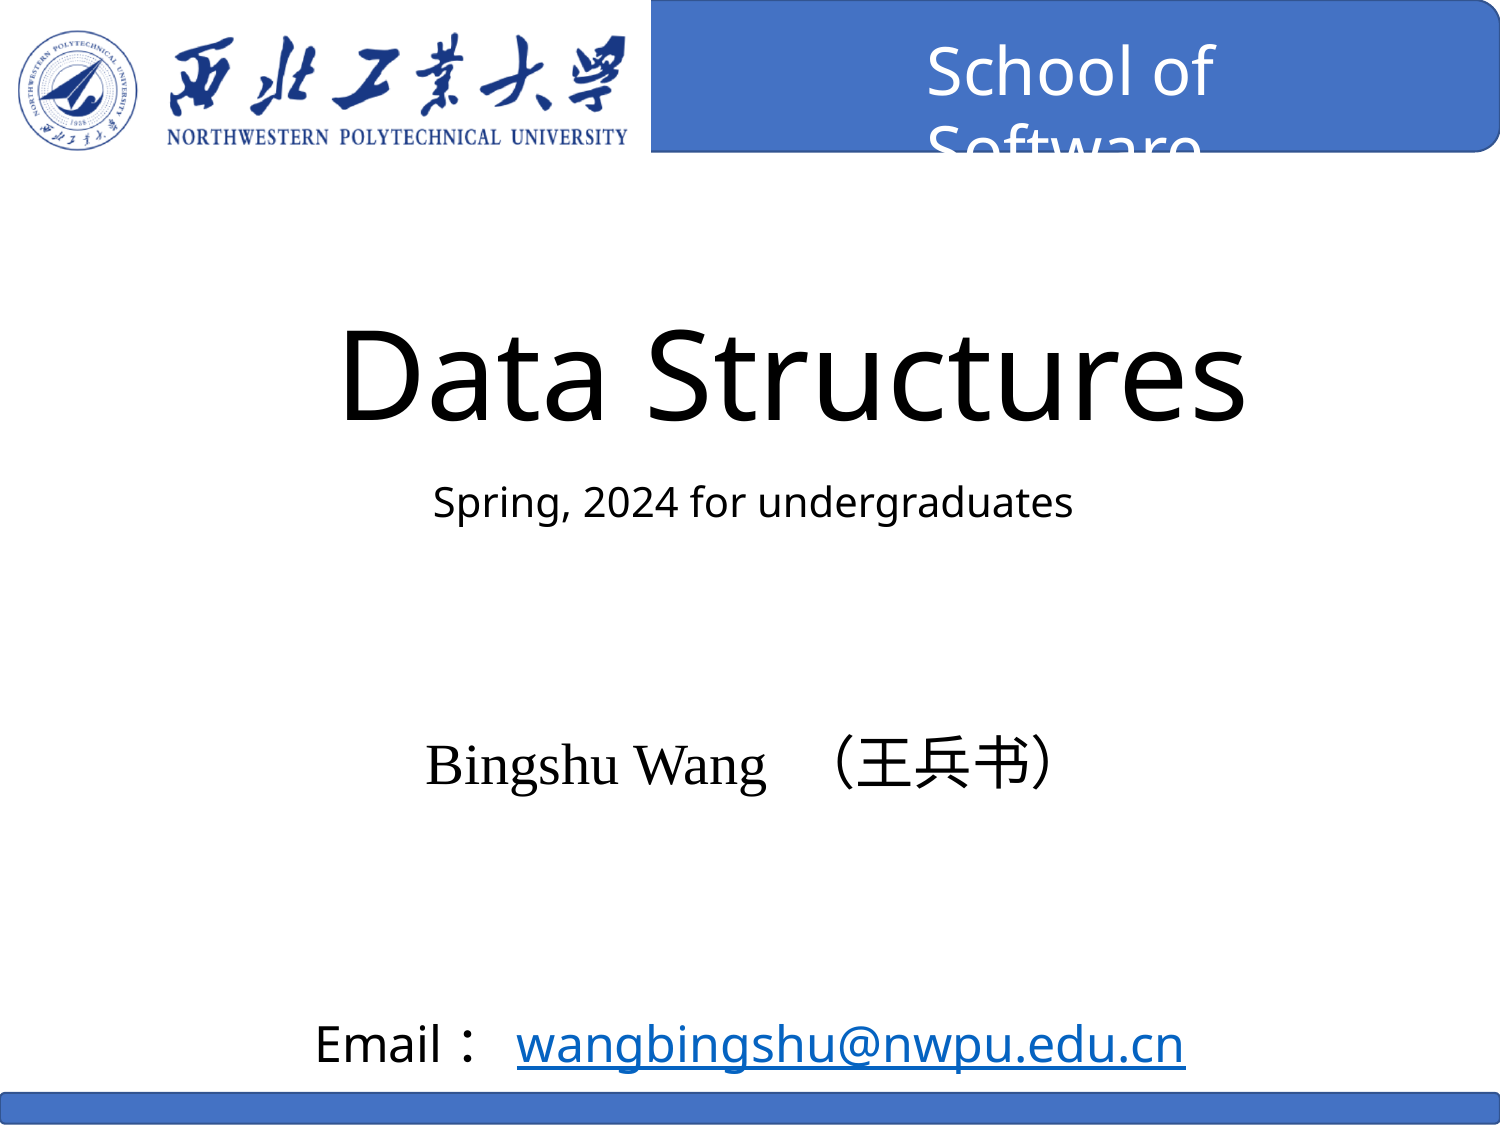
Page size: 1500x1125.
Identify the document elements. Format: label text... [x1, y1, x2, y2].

text_box Spring, 2024 for undergraduates [418, 468, 1089, 534]
text_box Bingshu Wang （王兵书） [365, 718, 1148, 804]
text_box [0, 1091, 1500, 1125]
picture [0, 0, 651, 168]
text_box School of Software [911, 21, 1500, 196]
text_box Data Structures [320, 287, 1265, 453]
text_box [651, 0, 1500, 153]
text_box Email：wangbingshu@nwpu.edu.cn [299, 1005, 1215, 1089]
